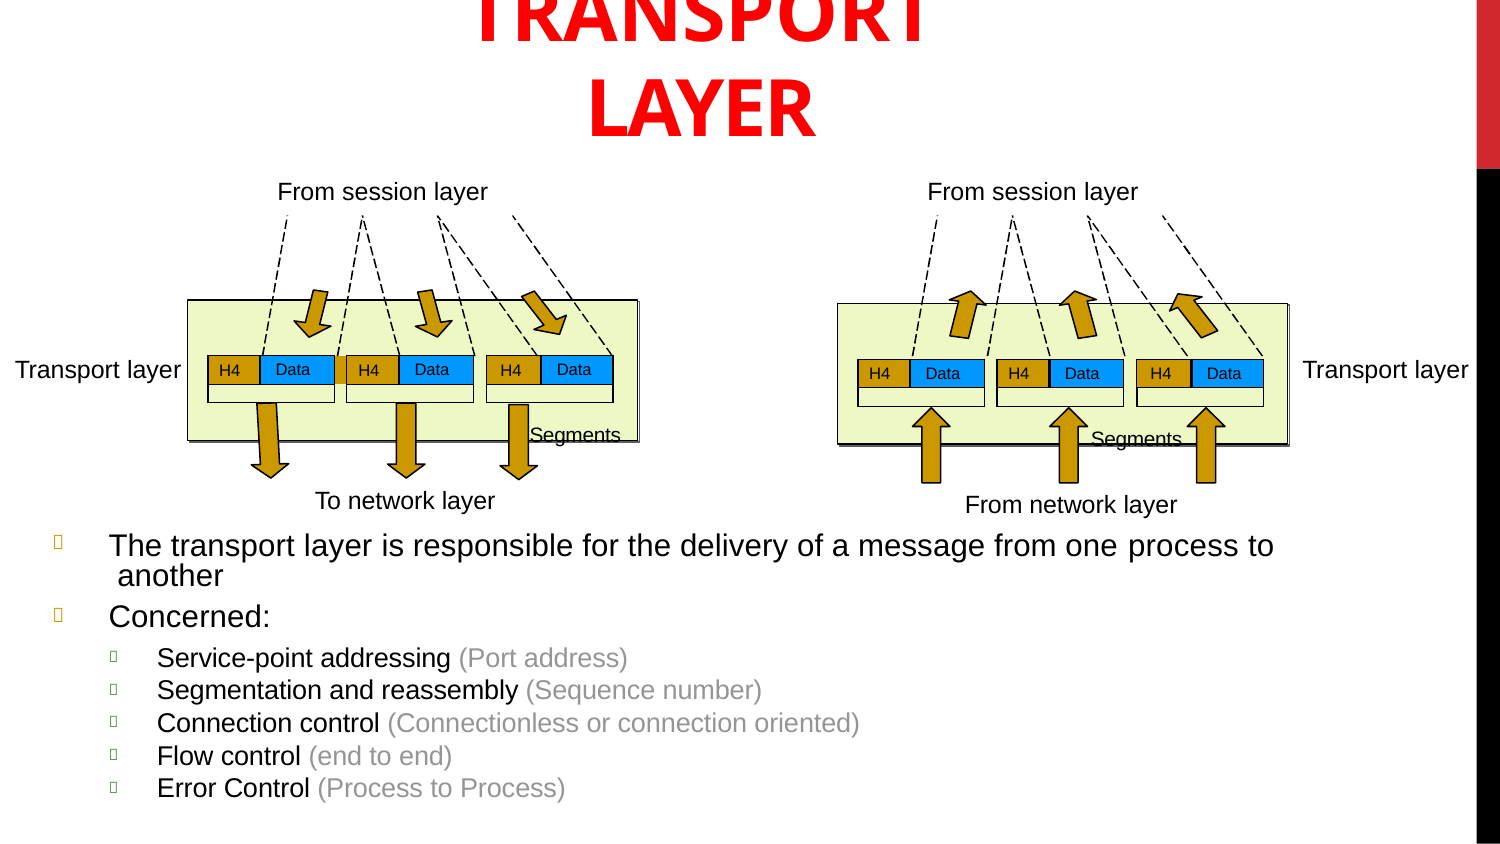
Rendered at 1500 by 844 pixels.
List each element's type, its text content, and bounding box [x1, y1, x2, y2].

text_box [186, 298, 248, 444]
text_box      [106, 644, 126, 797]
text_box Concerned: [106, 593, 274, 634]
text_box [836, 302, 909, 447]
text_box  [50, 527, 70, 554]
text_box The transport layer is responsible for the delivery of a message from one process to another [106, 523, 1276, 593]
text_box TRANSPORT LAYER [349, 0, 1050, 153]
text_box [249, 214, 614, 481]
text_box Service-point addressing (Port address) Segmentation and reassembly (Sequence number) Connection control (Connectionless or connection oriented) Flow control (end to end) Error Control (Process to Process) [154, 638, 869, 804]
text_box From session layer [925, 172, 1142, 205]
text_box Transport layer [12, 351, 184, 383]
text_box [911, 214, 1264, 484]
text_box To network layer [312, 486, 503, 515]
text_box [1272, 302, 1291, 447]
text_box From session layer [275, 172, 491, 205]
text_box Transport layer [1300, 351, 1473, 383]
text_box From network layer [962, 489, 1182, 518]
text_box  [50, 600, 70, 627]
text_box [622, 298, 641, 444]
